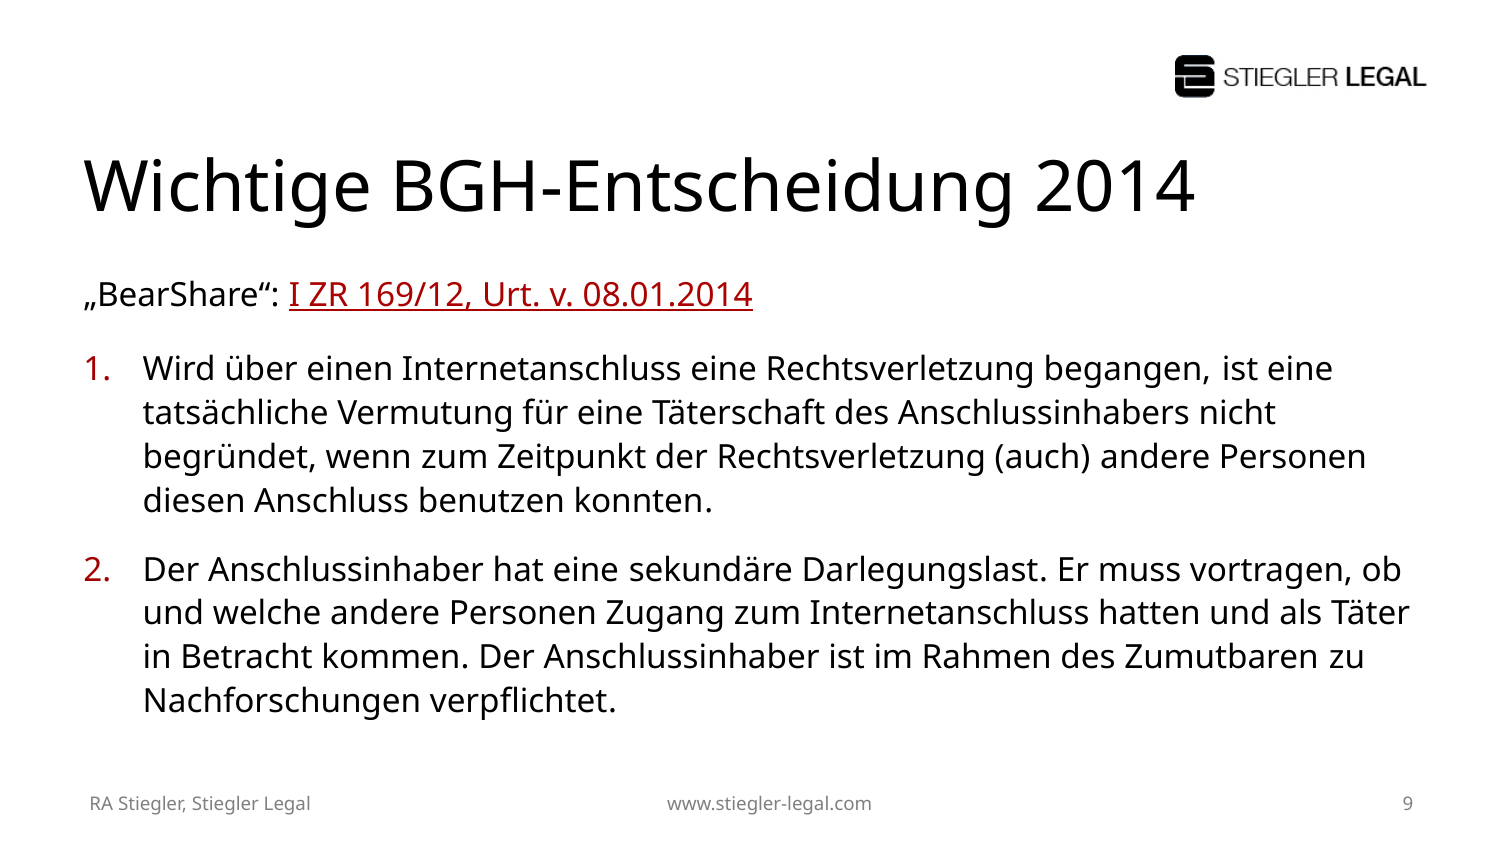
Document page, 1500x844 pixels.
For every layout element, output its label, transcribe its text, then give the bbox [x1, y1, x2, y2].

list „BearShare“: I ZR 169/12, Urt. v. 08.01.2014 Wird über einen Internetanschluss eine Rechtsverletzung begangen, ist eine tatsächliche Vermutung für eine Täterschaft des Anschlussinhabers nicht begründet, wenn zum Zeitpunkt der Rechtsverletzung (auch) andere Personen diesen Anschluss benutzen konnten. Der Anschlussinhaber hat eine sekundäre Darlegungslast. Er muss vortragen, ob und welche andere Personen Zugang zum Internetanschluss hatten und als Täter in Betracht kommen. Der Anschlussinhaber ist im Rahmen des Zumutbaren zu Nachforschungen verpflichtet. [70, 262, 1430, 759]
title Wichtige BGH-Entscheidung 2014 [70, 138, 1430, 228]
picture [1175, 55, 1427, 98]
